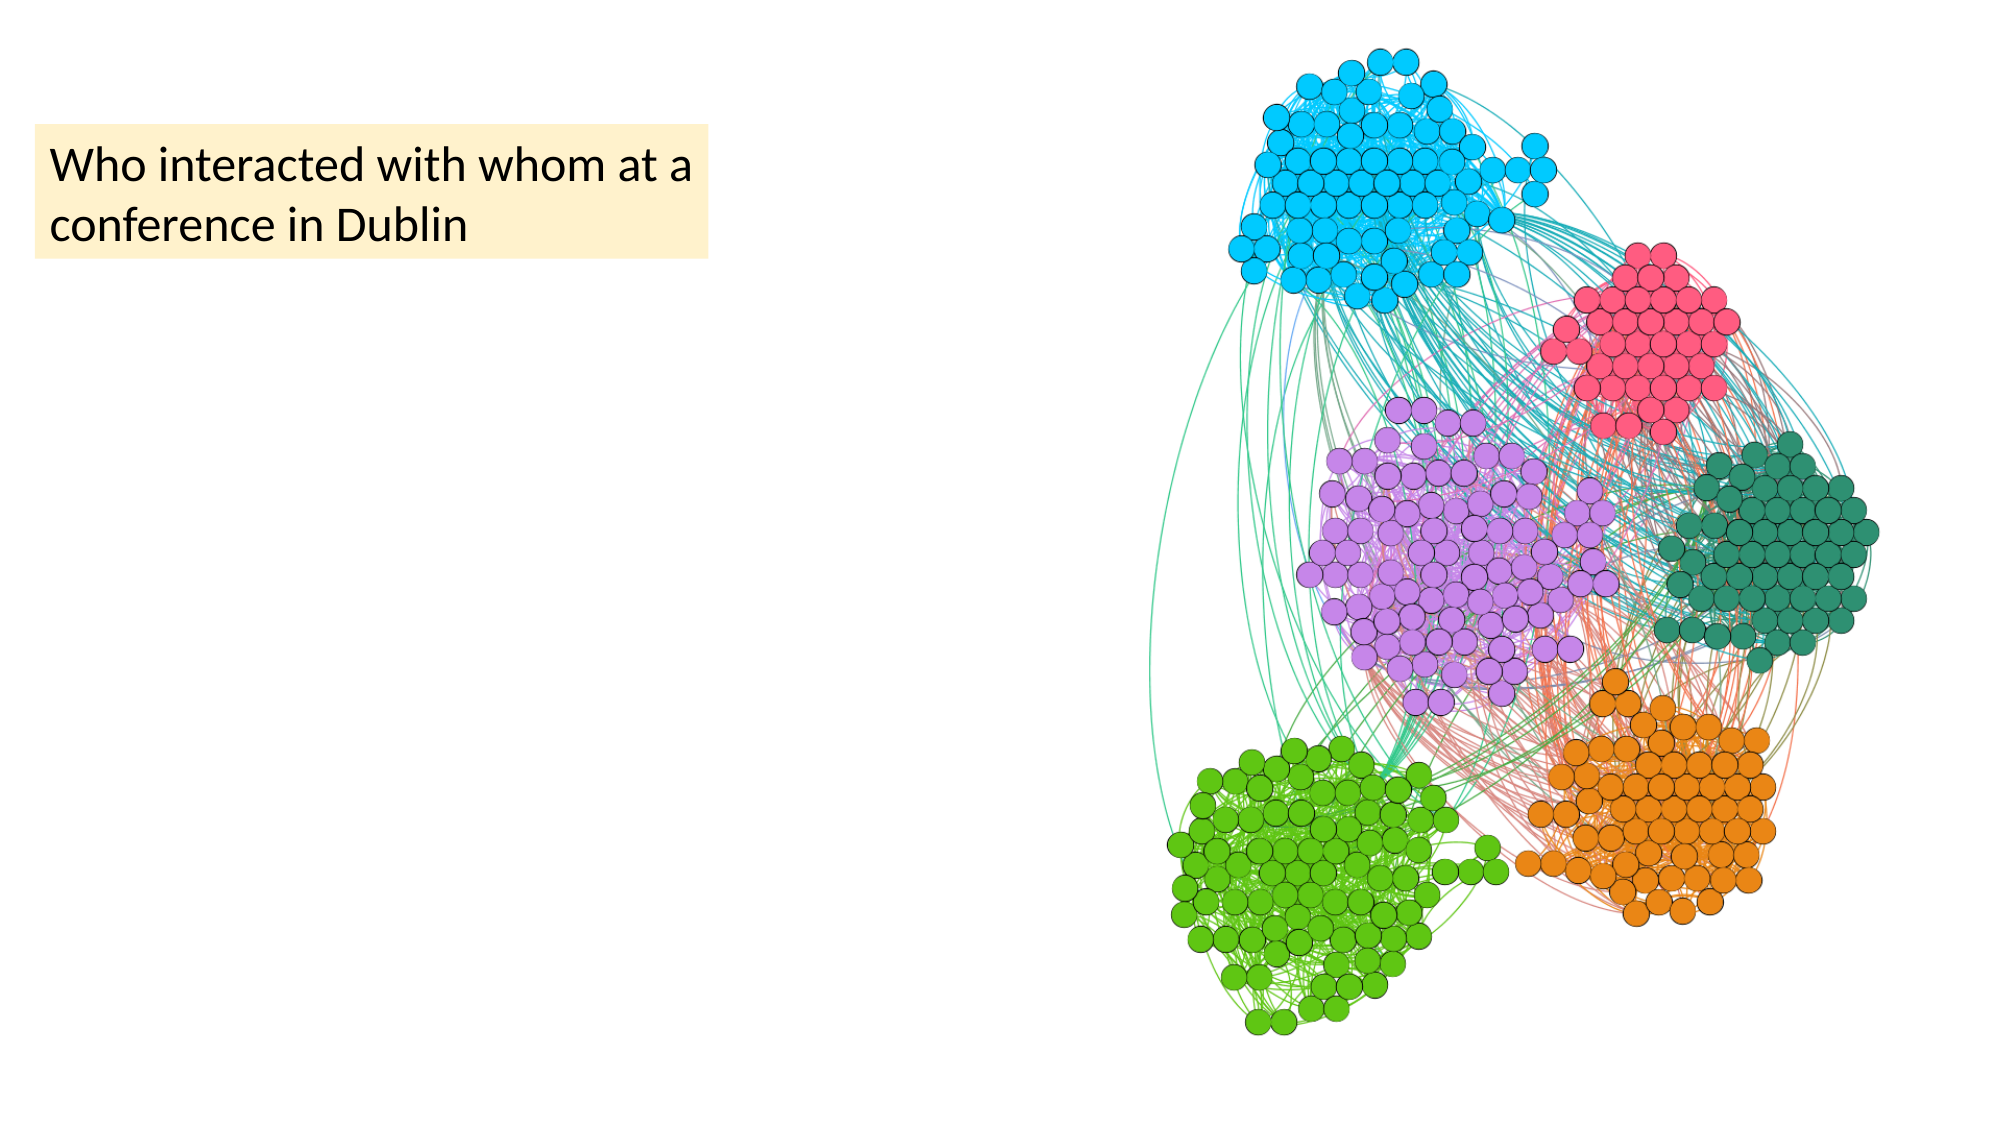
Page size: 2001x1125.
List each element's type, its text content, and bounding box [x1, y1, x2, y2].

text_box Who interacted with whom at a conference in Dublin [34, 124, 709, 259]
picture [950, 9, 2000, 1077]
